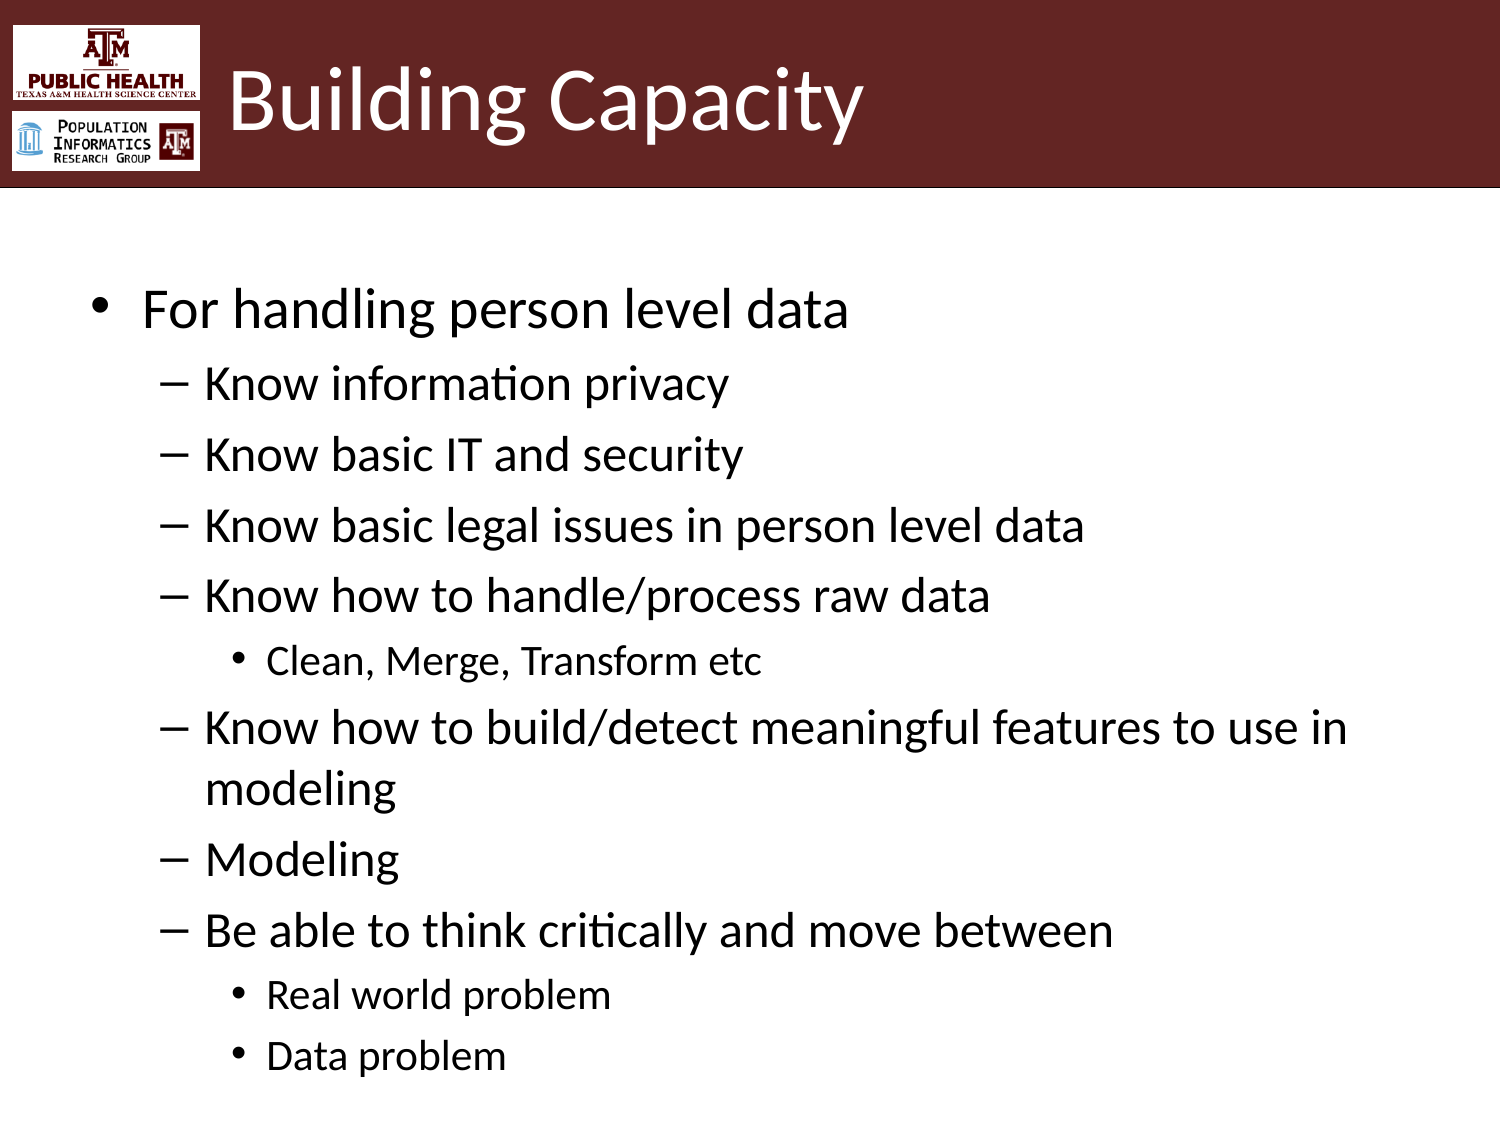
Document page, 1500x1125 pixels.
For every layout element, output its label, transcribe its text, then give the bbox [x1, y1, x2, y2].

list For handling person level data Know information privacy Know basic IT and security Know basic legal issues in person level data Know how to handle/process raw data Clean, Merge, Transform etc Know how to build/detect meaningful features to use in modeling Modeling Be able to think critically and move between Real world problem Data problem [75, 262, 1425, 1088]
picture [12, 25, 200, 100]
picture [12, 111, 200, 171]
title Building Capacity [212, 0, 1500, 188]
